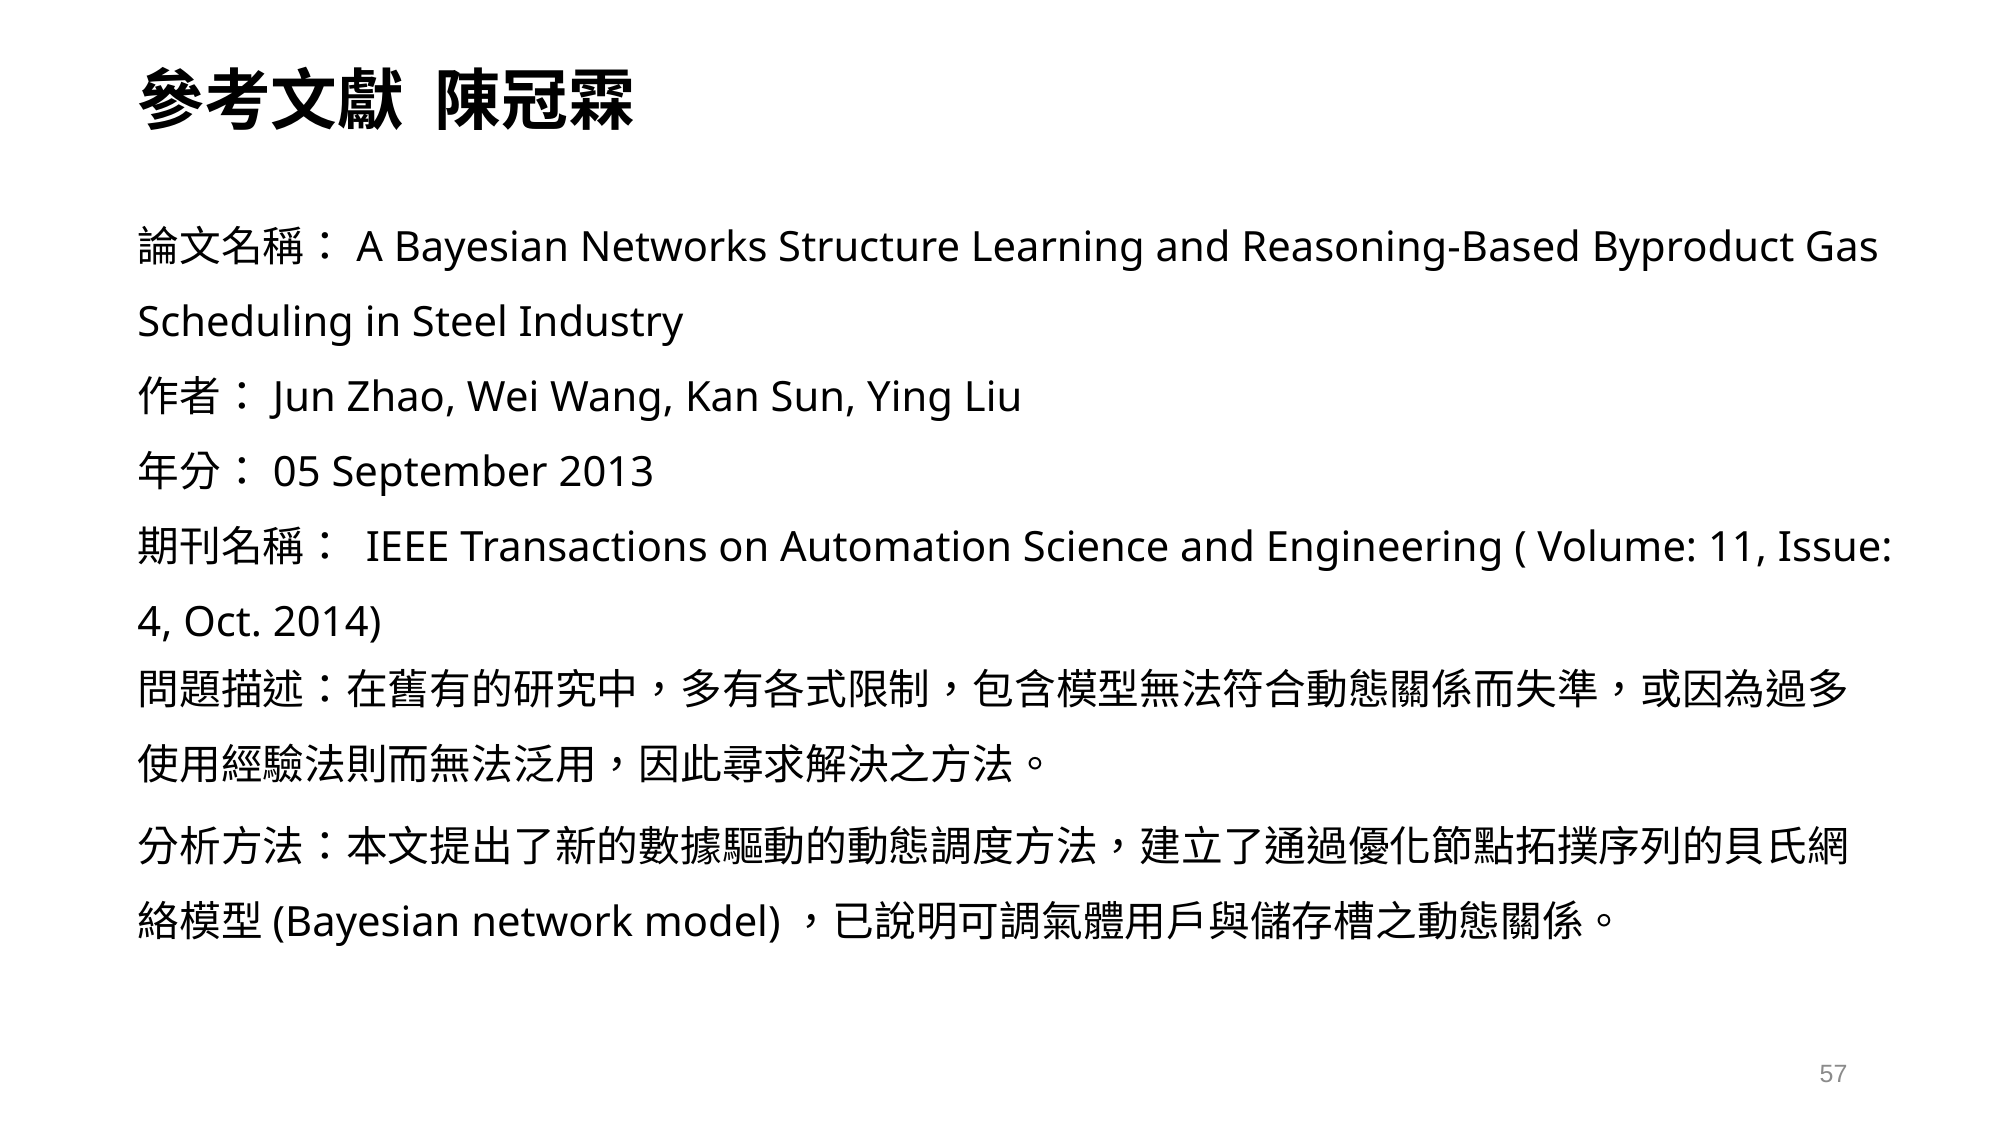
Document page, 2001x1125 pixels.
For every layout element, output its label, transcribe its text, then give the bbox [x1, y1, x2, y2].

text_box 論文名稱：A Bayesian Networks Structure Learning and Reasoning-Based Byproduct Gas Scheduling in Steel Industry 作者：Jun Zhao, Wei Wang, Kan Sun, Ying Liu 年分：05 September 2013 期刊名稱： IEEE Transactions on Automation Science and Engineering ( Volume: 11, Issue: 4, Oct. 2014) [122, 187, 1910, 652]
text_box 分析方法：本文提出了新的數據驅動的動態調度方法，建立了通過優化節點拓撲序列的貝氏網絡模型(Bayesian network model)，已說明可調氣體用戶與儲存槽之動態關係。 [122, 787, 1869, 998]
slide_number 57 [1412, 1042, 1863, 1103]
text_box 問題描述：在舊有的研究中，多有各式限制，包含模型無法符合動態關係而失準，或因為過多使用經驗法則而無法泛用，因此尋求解決之方法。 [122, 630, 1869, 787]
text_box 參考文獻 陳冠霖 [122, 50, 745, 146]
